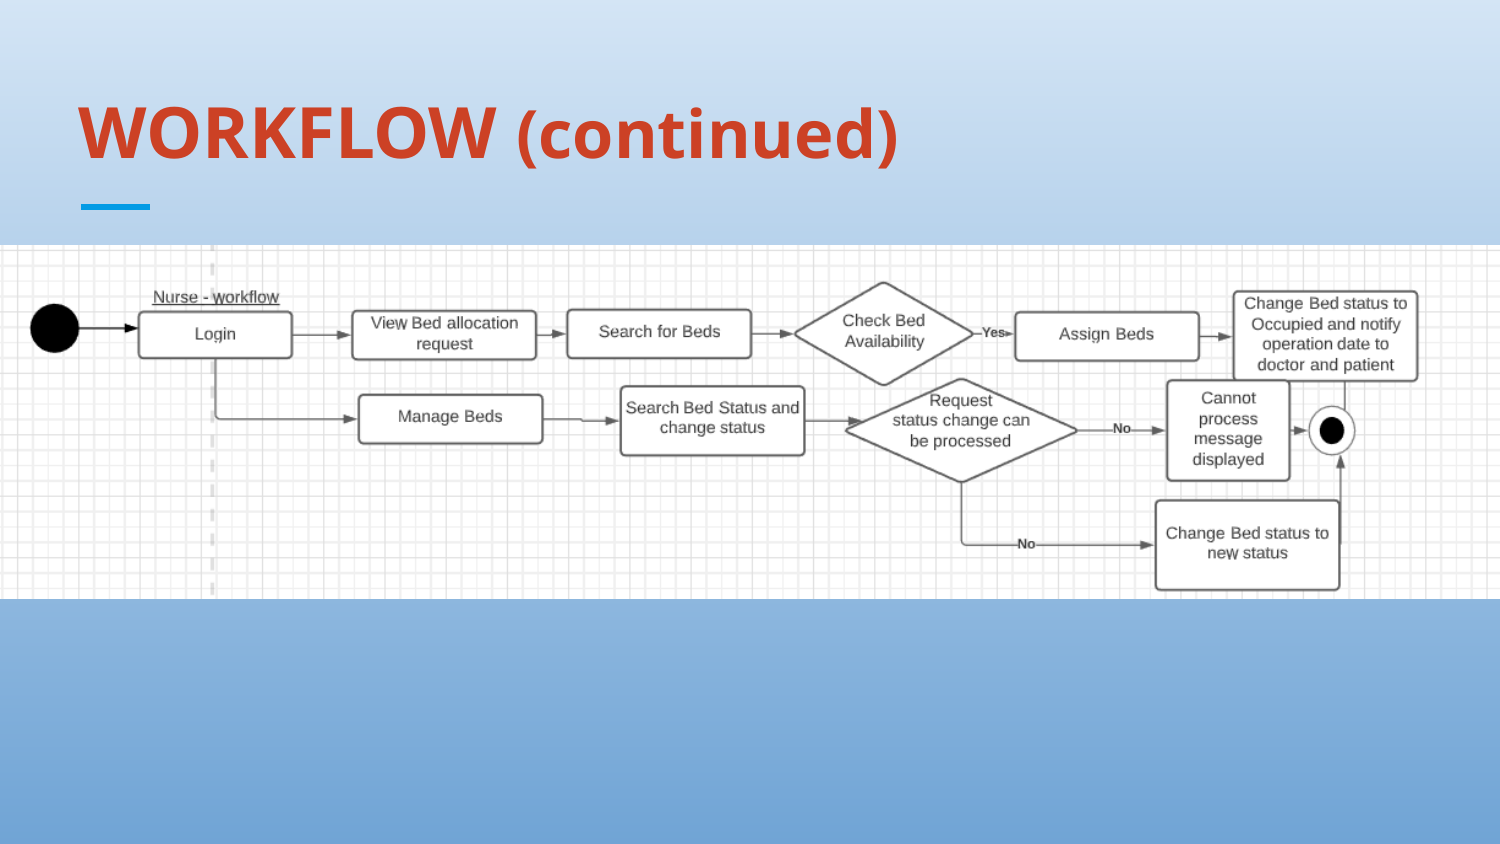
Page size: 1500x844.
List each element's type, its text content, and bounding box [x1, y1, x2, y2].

picture [0, 245, 1500, 599]
title WORKFLOW (continued) [63, 75, 1437, 188]
